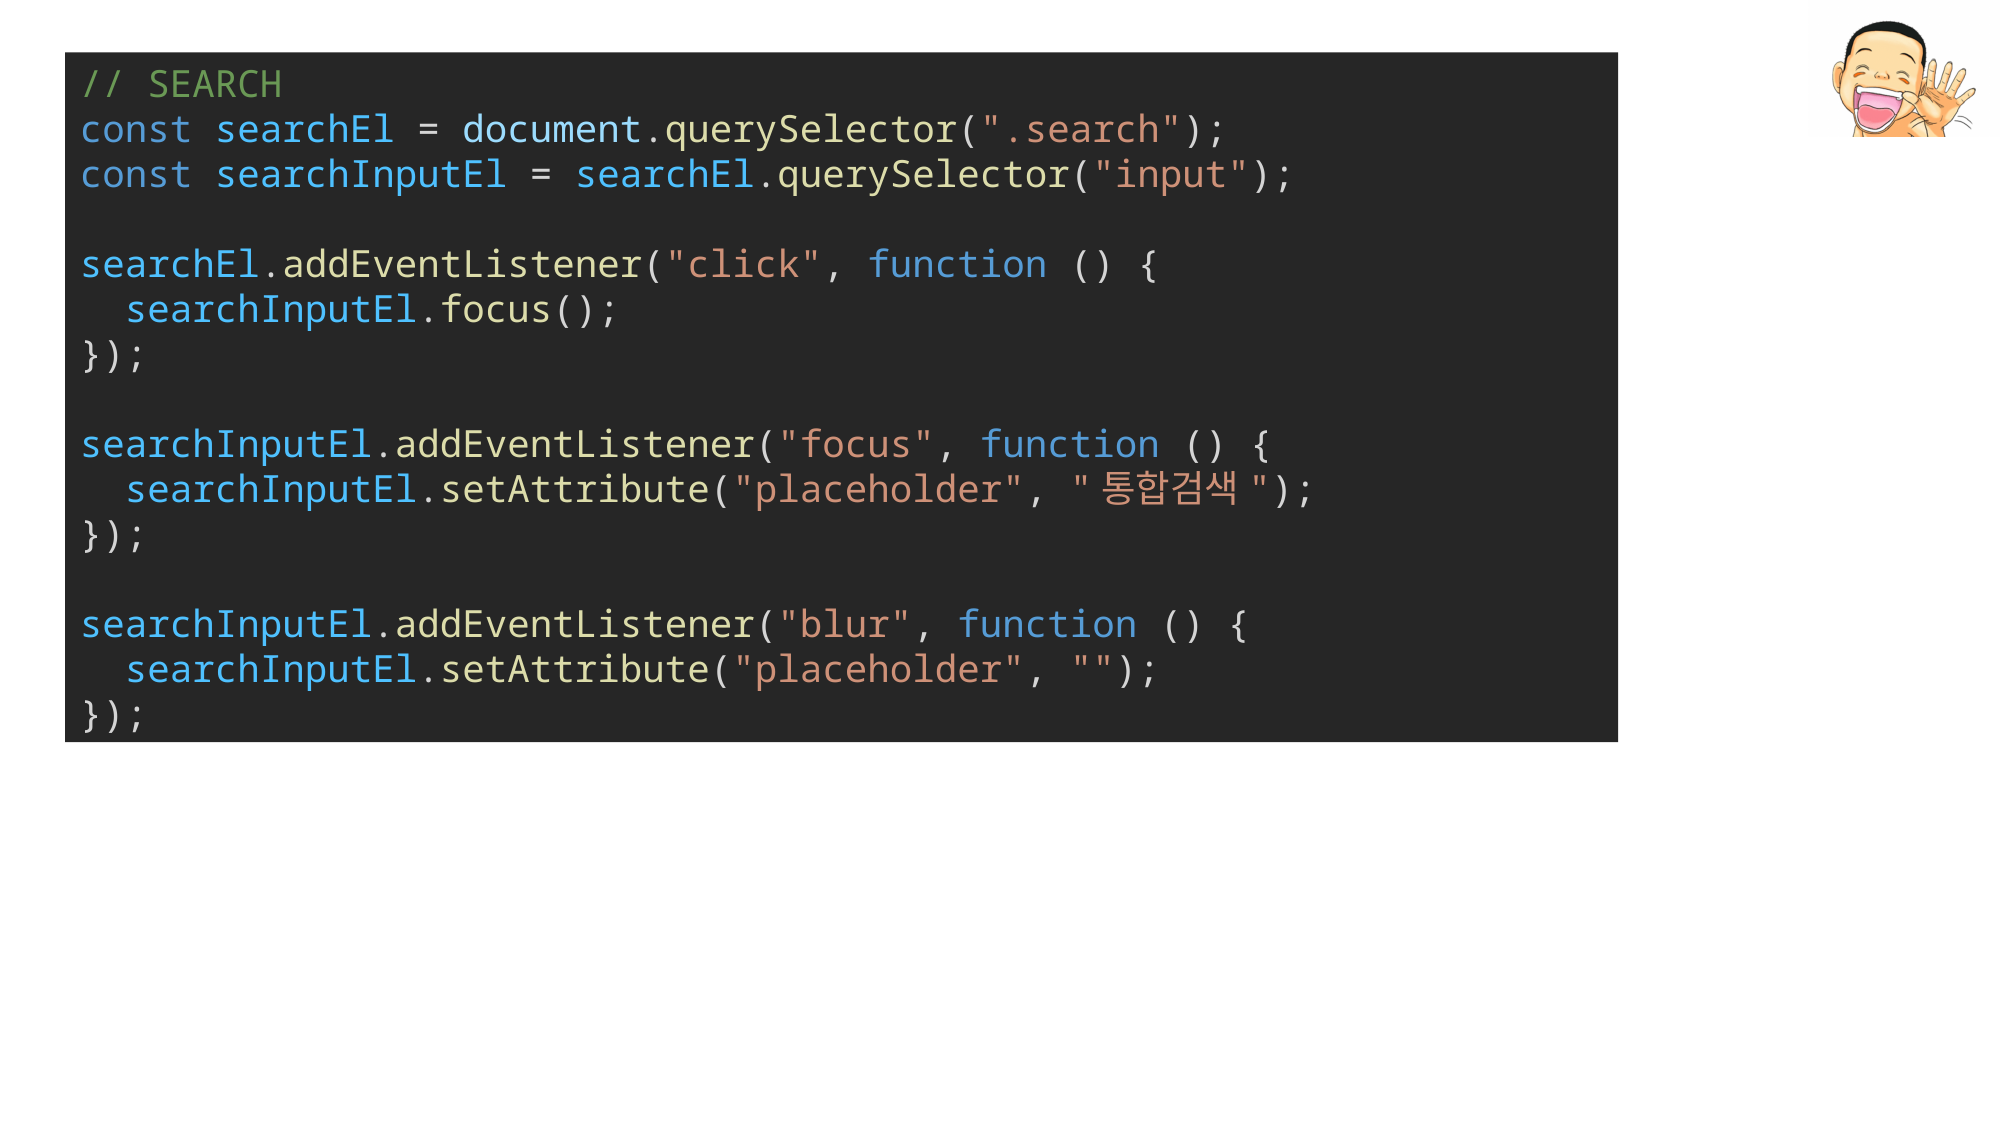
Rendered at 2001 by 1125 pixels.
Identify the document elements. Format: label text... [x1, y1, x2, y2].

picture [1808, 0, 2000, 137]
text_box // SEARCH const searchEl = document.querySelector(".search"); const searchInputEl = searchEl.querySelector("input"); searchEl.addEventListener("click", function () { searchInputEl.focus(); }); searchInputEl.addEventListener("focus", function () { searchInputEl.setAttribute("placeholder", "통합검색"); }); searchInputEl.addEventListener("blur", function () { searchInputEl.setAttribute("placeholder", ""); }); [65, 52, 1619, 743]
